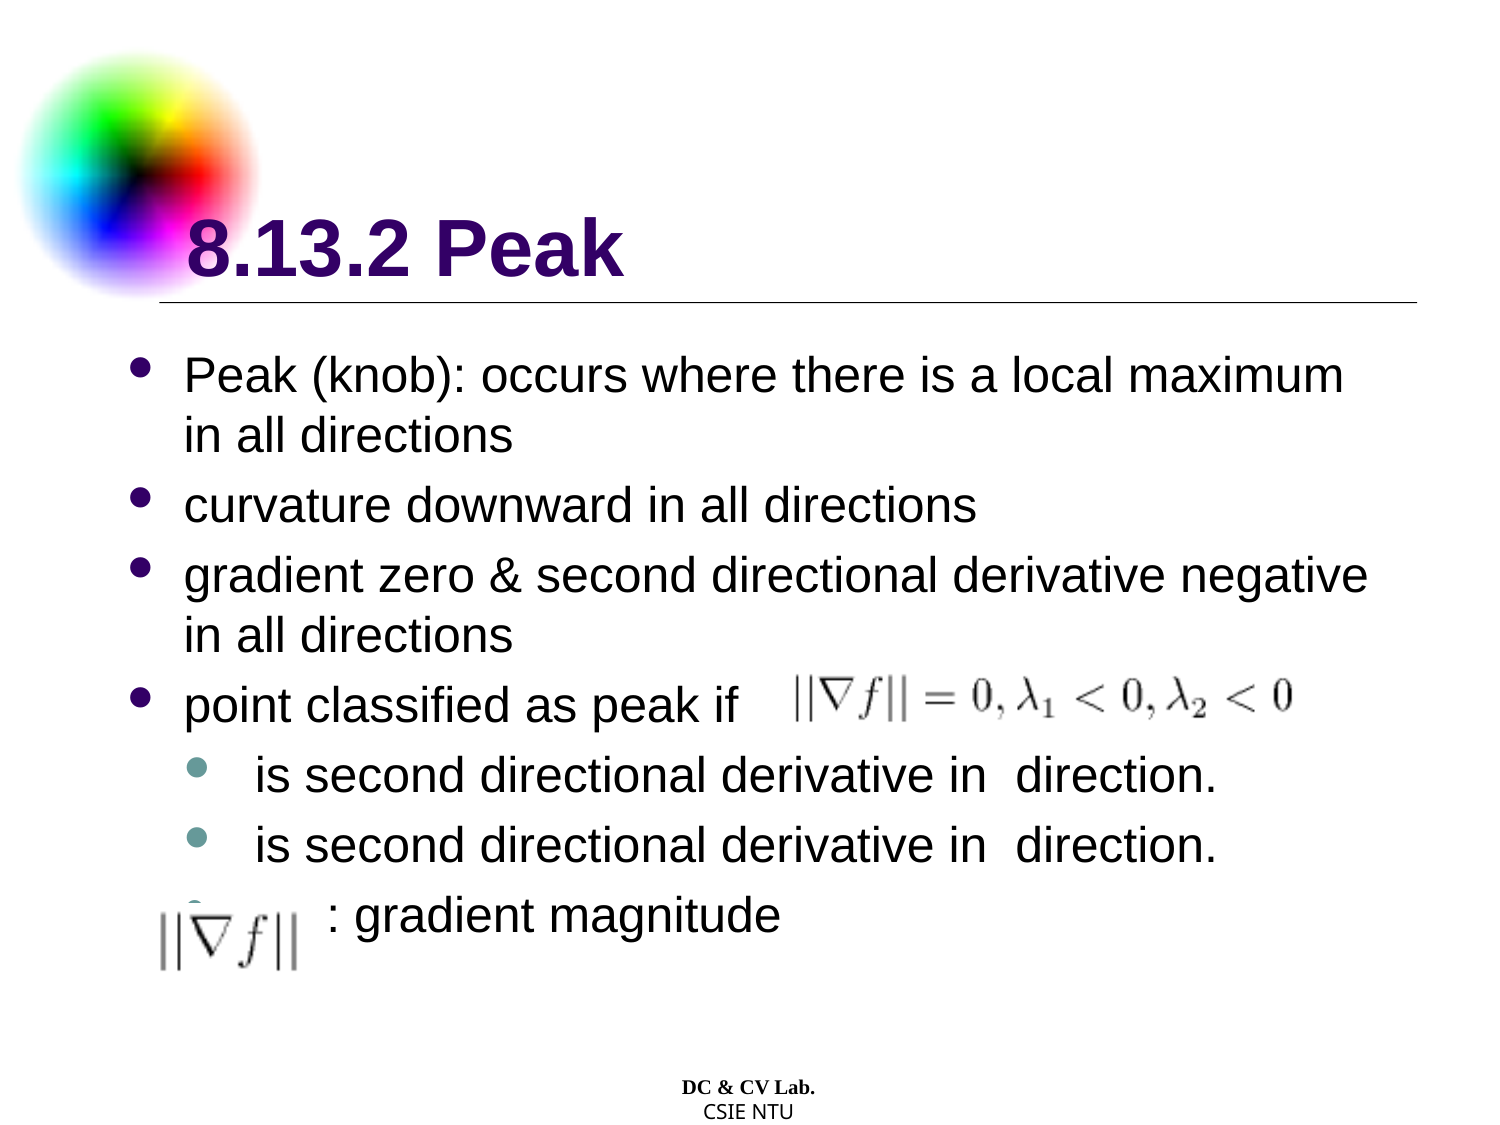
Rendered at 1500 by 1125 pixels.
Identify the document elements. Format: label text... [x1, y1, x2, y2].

footer DC & CV Lab. CSIE NTU [511, 1066, 987, 1125]
title 8.13.2 Peak [171, 87, 1500, 300]
picture [785, 667, 1299, 727]
picture [0, 42, 272, 318]
picture [147, 903, 302, 977]
